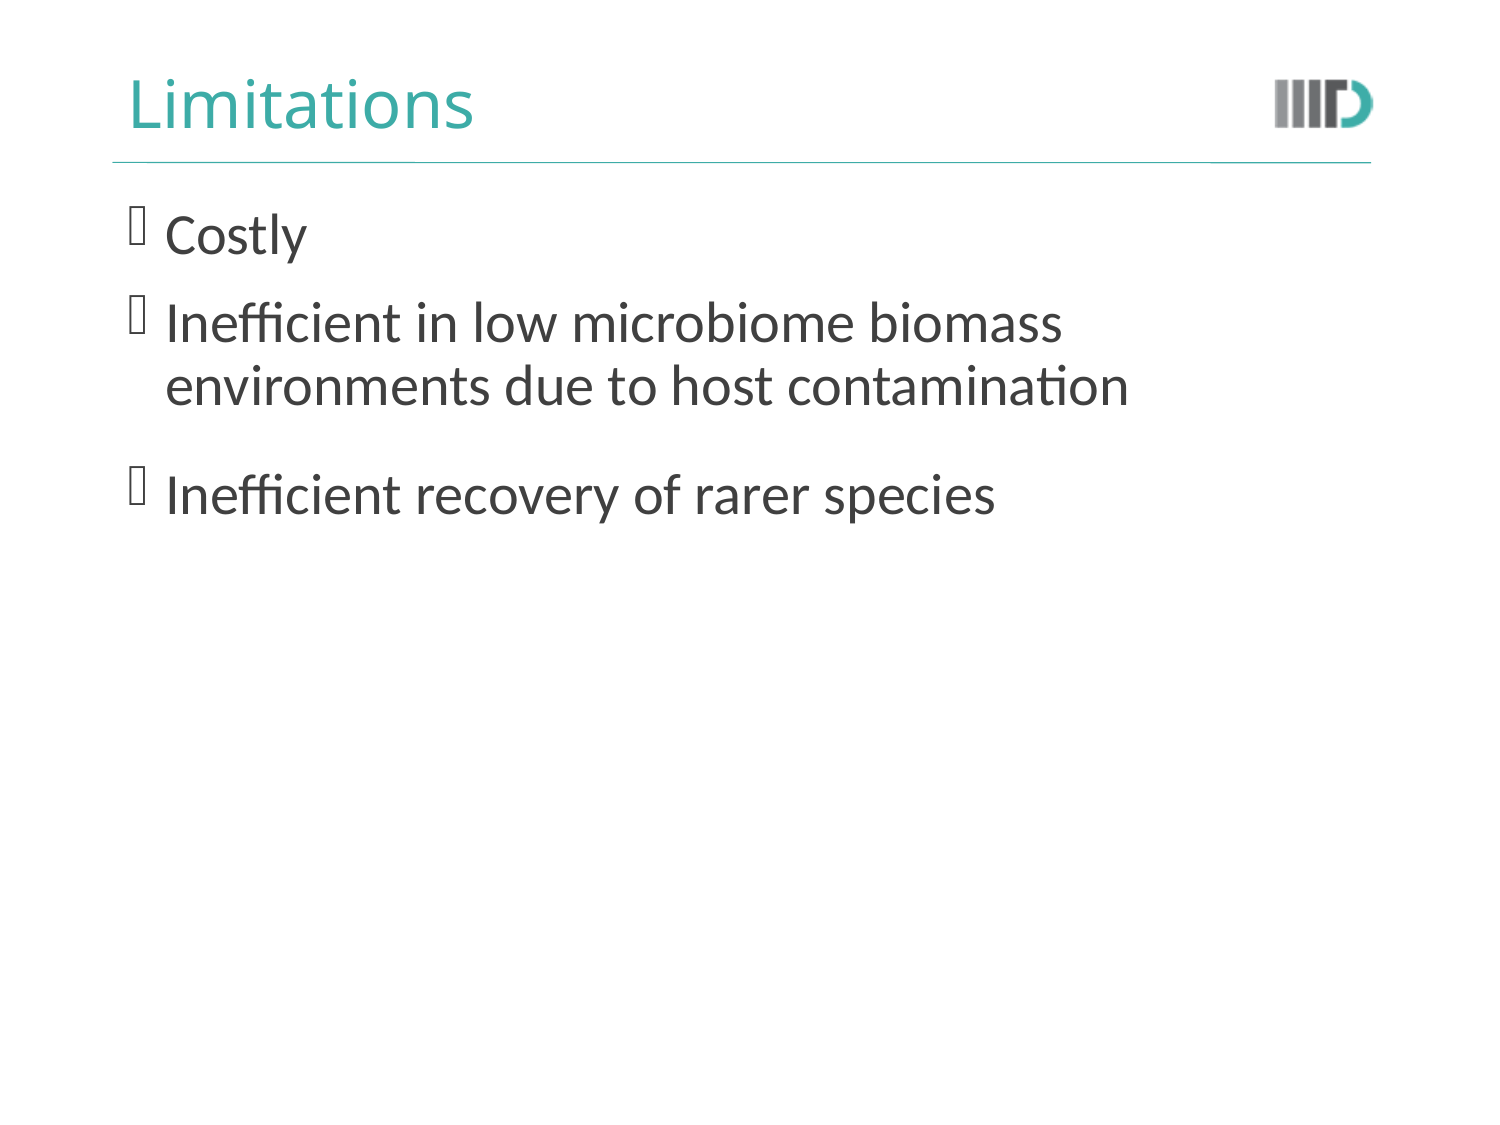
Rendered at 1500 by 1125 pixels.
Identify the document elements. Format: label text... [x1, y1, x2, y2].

text_box Inefficient in low microbiome biomass environments due to host contamination [112, 285, 1388, 456]
picture [1256, 67, 1388, 141]
text_box Inefficient recovery of rarer species [112, 456, 1388, 648]
title Limitations [112, 52, 1236, 163]
list Costly [112, 196, 1388, 285]
